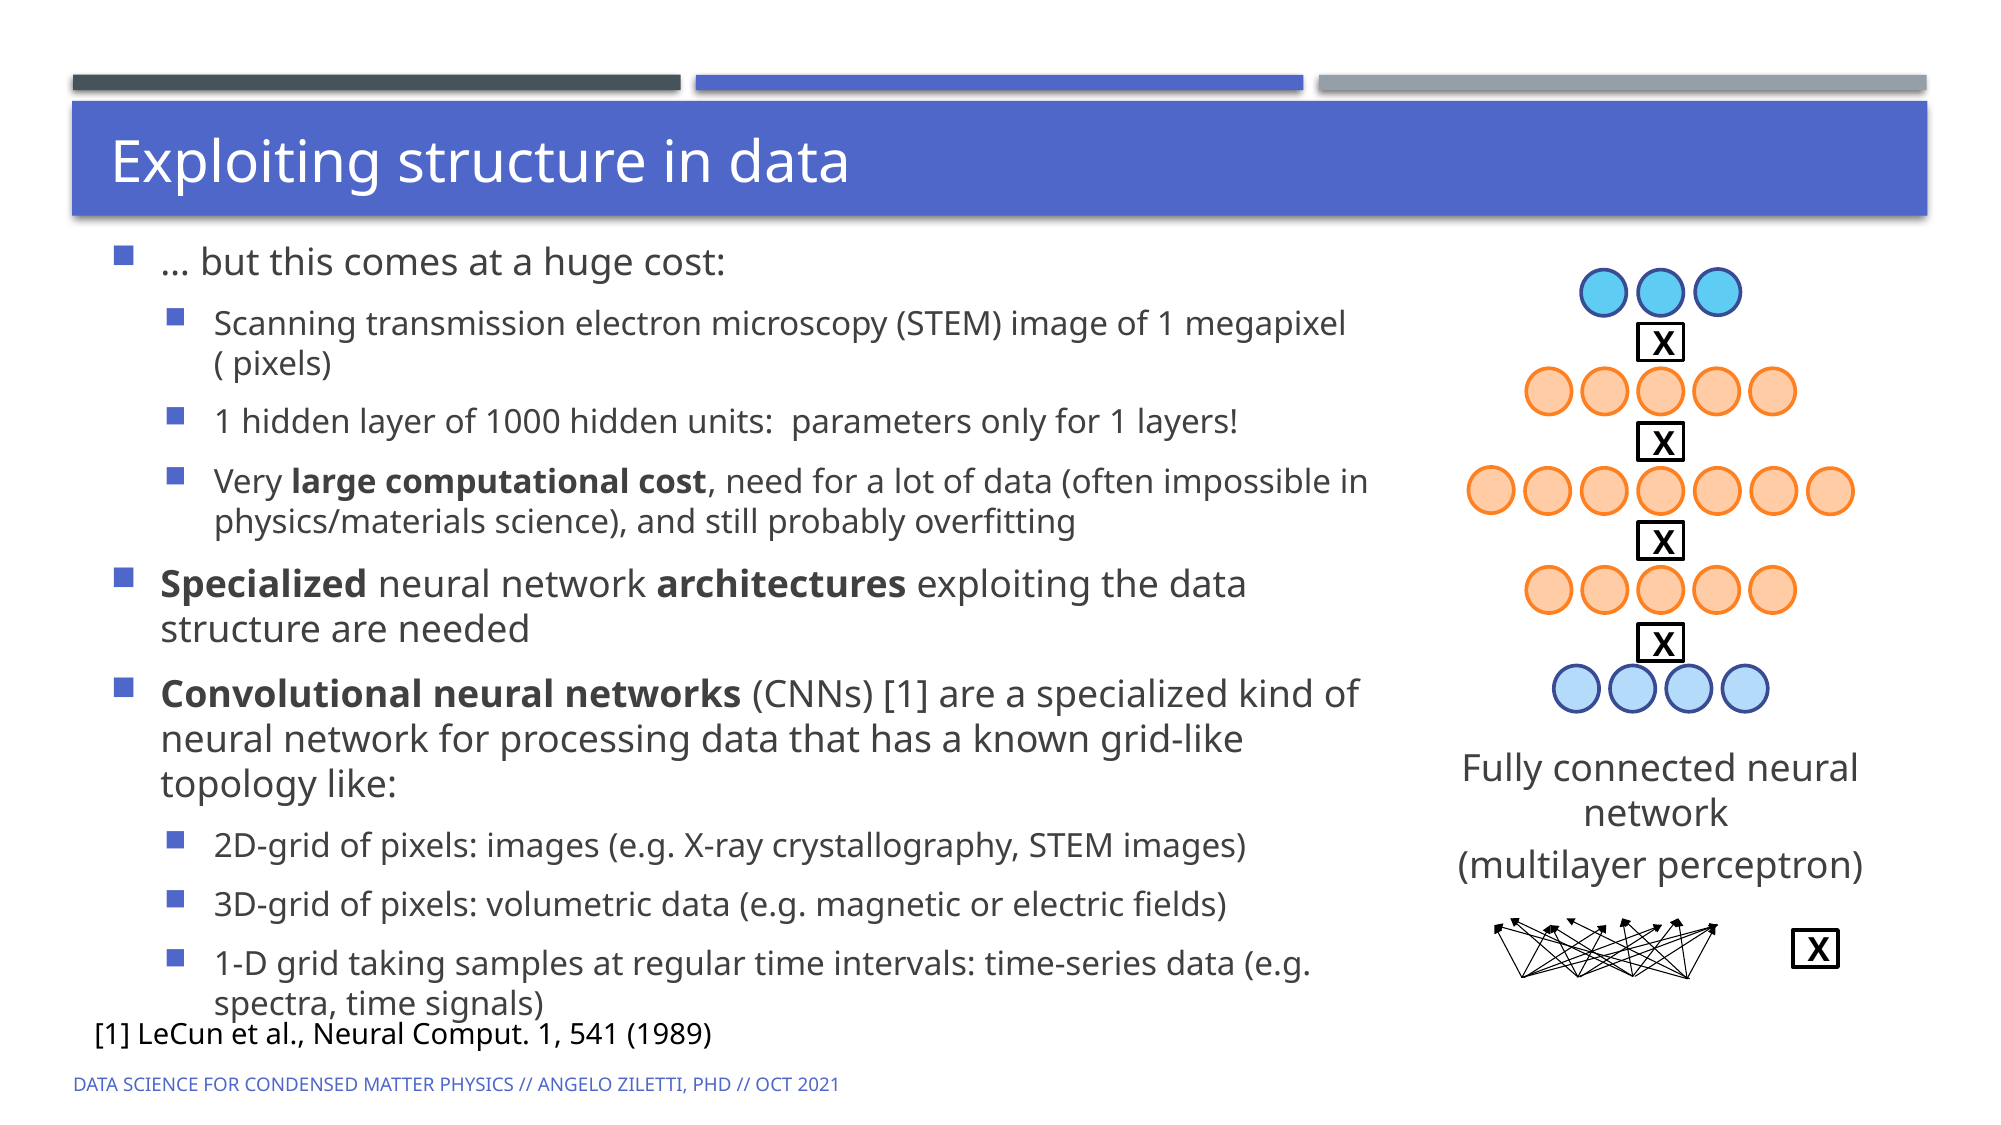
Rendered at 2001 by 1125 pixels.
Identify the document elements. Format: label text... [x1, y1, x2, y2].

text_box [1] LeCun et al., Neural Comput. 1, 541 (1989) [79, 1008, 1858, 1058]
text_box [1416, 268, 1906, 980]
title Exploiting structure in data [95, 115, 1905, 203]
footer Data Science for Condensed Matter Physics // Angelo Ziletti, PhD // Oct 2021 [58, 1053, 1177, 1114]
